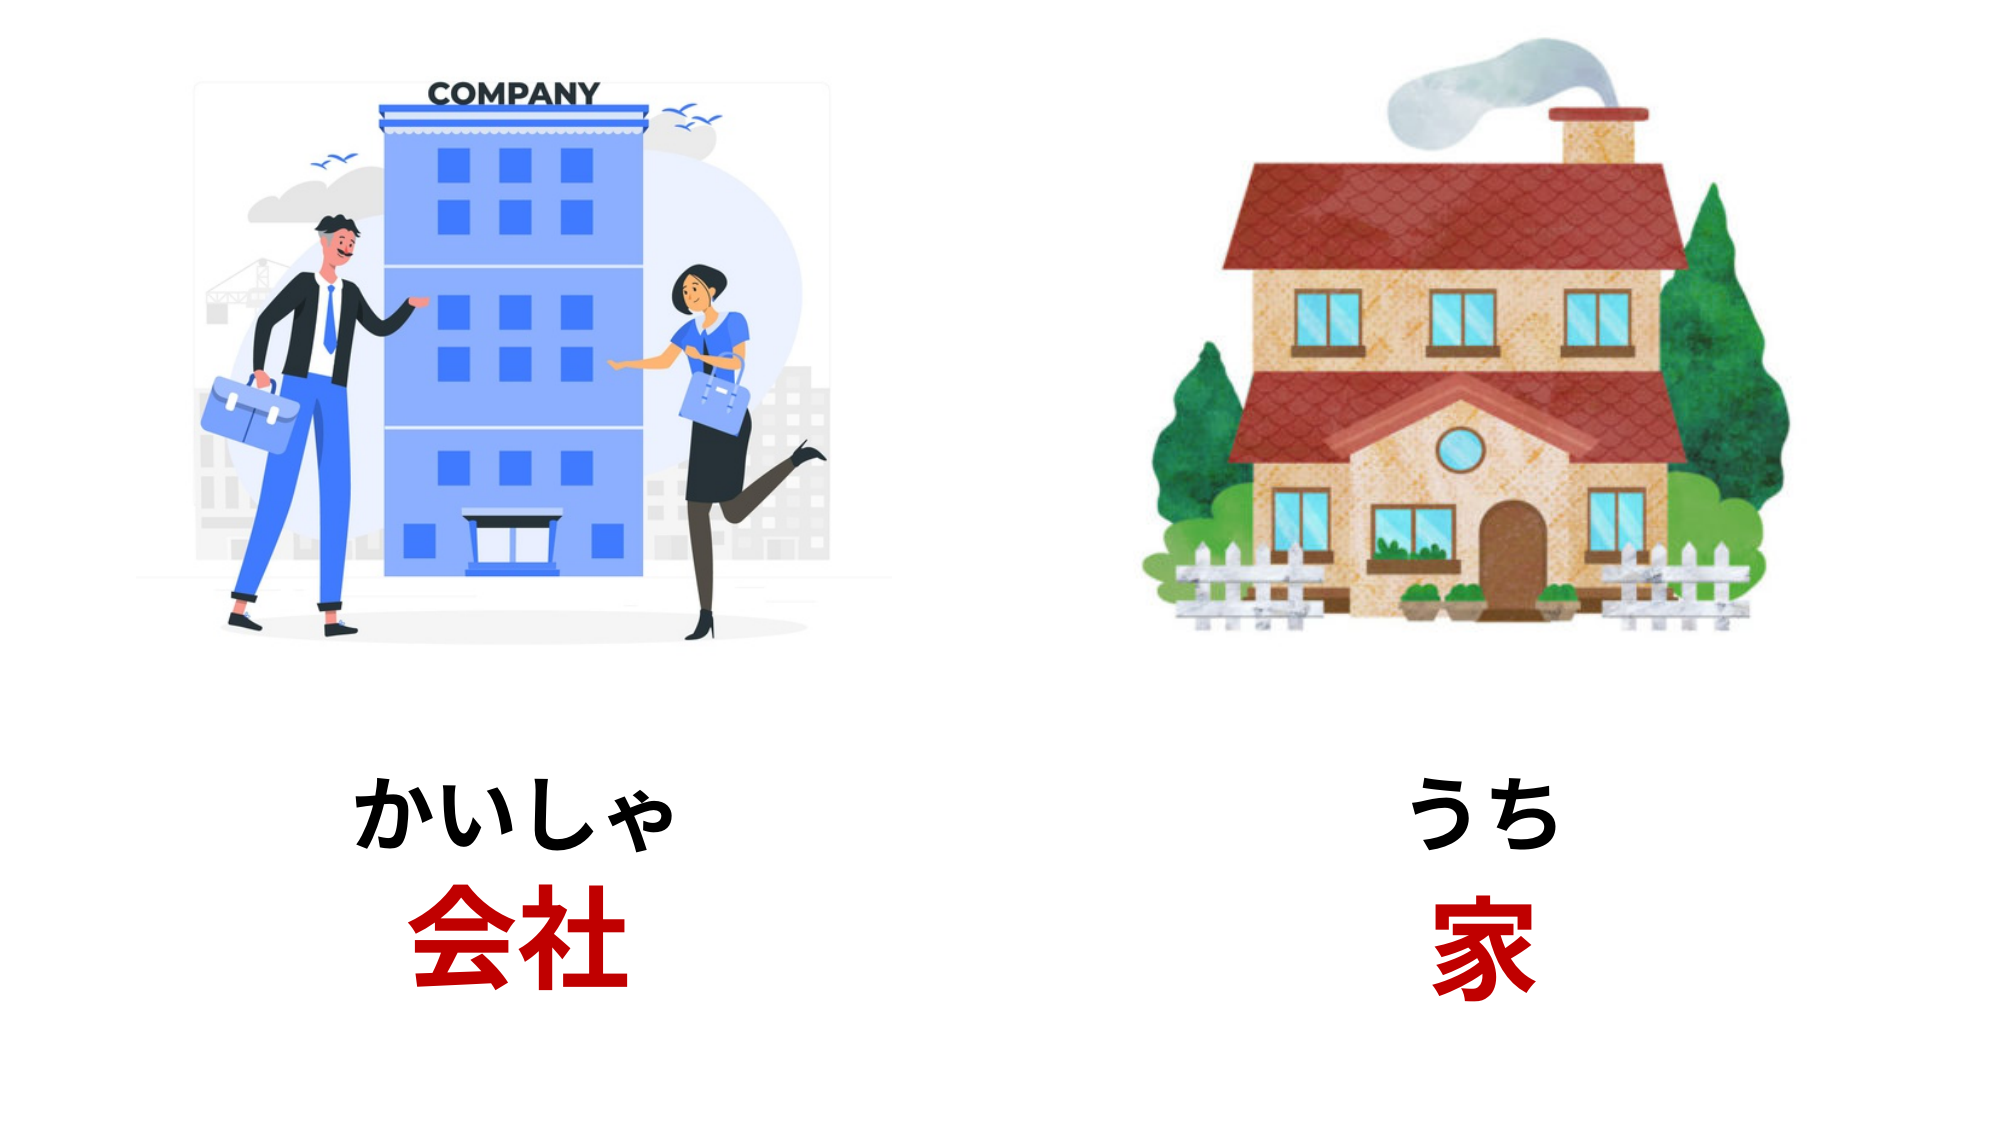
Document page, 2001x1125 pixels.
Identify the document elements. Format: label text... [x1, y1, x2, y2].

picture [1133, 0, 1807, 673]
text_box うち [1079, 755, 1888, 870]
picture [136, 0, 892, 755]
text_box 家 [1063, 871, 1905, 1021]
text_box 会社 [143, 870, 892, 1010]
text_box かいしゃ [143, 755, 892, 870]
